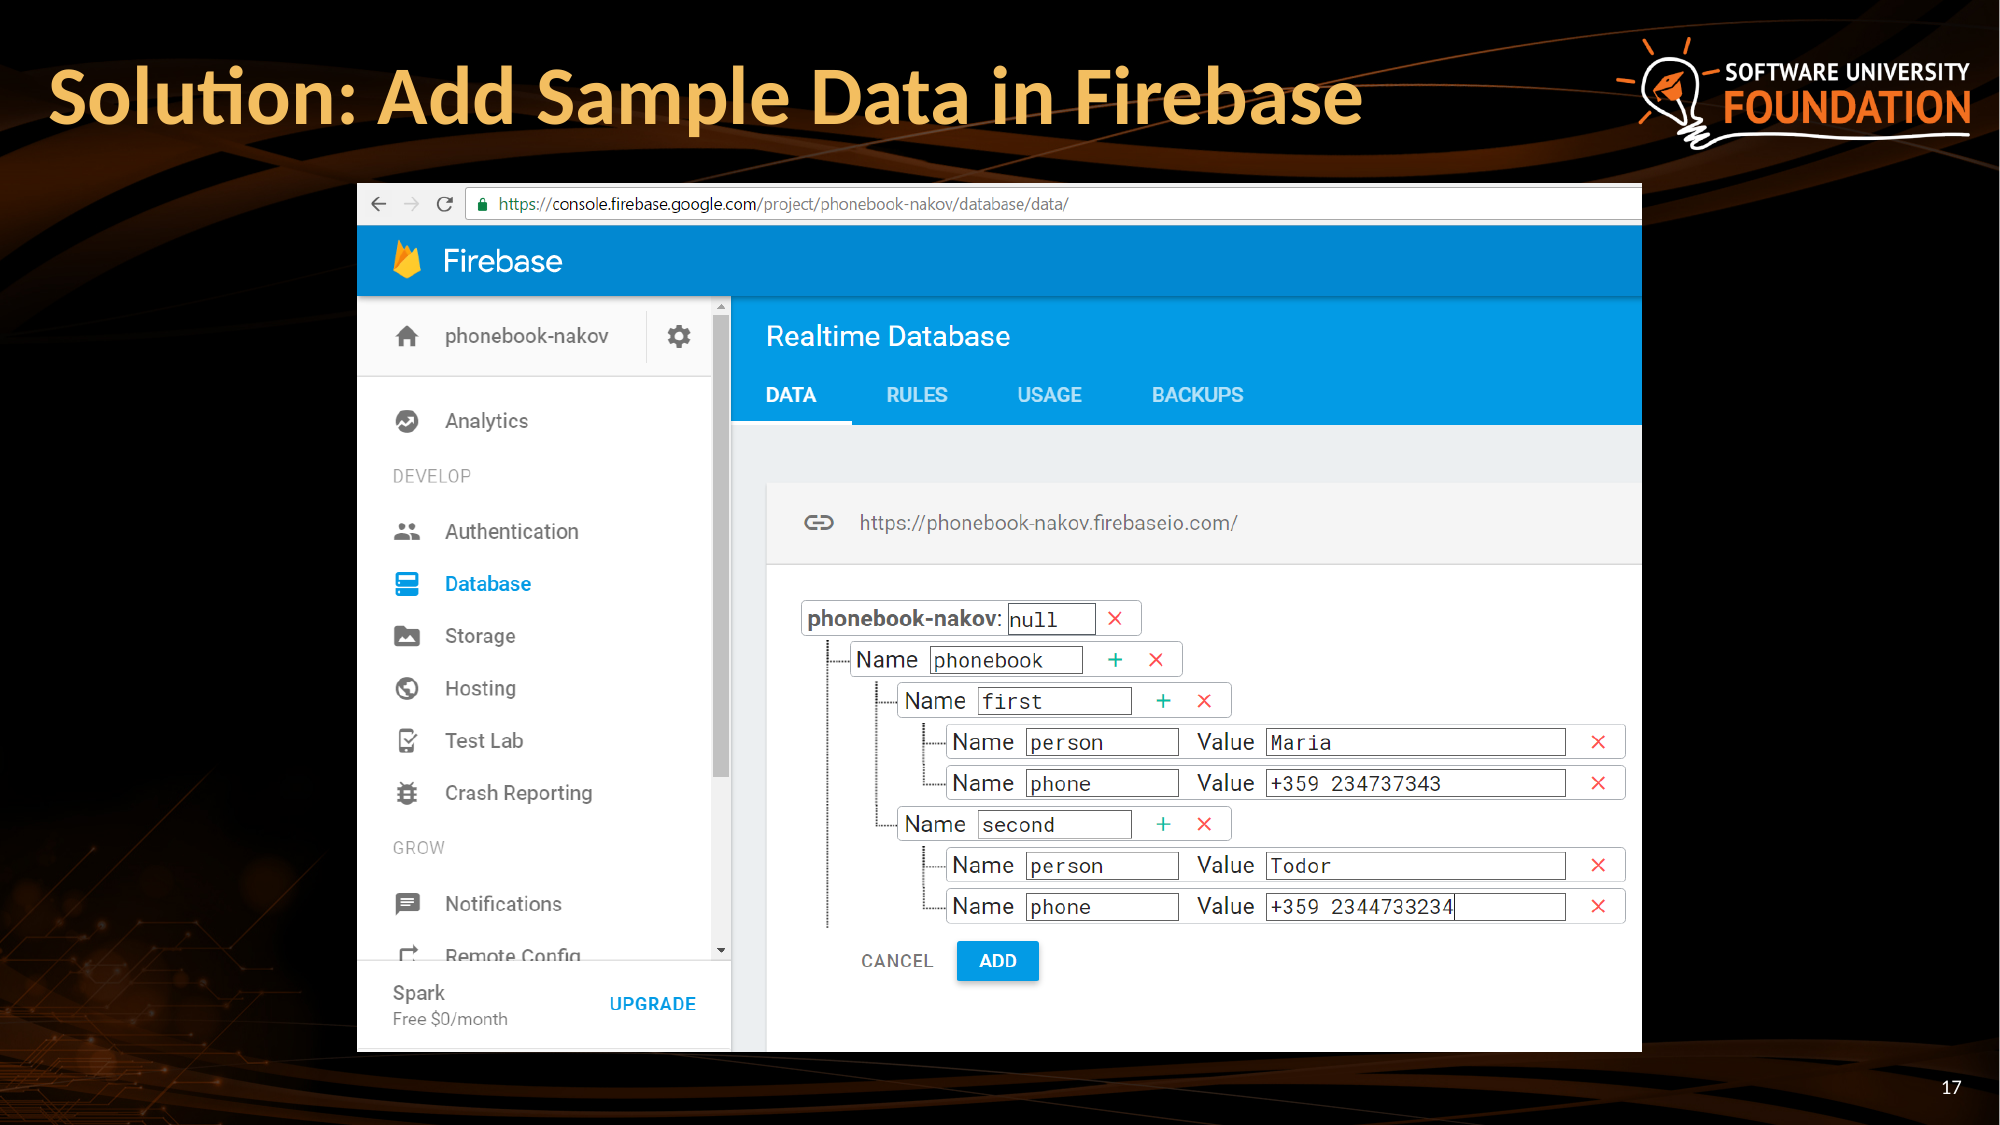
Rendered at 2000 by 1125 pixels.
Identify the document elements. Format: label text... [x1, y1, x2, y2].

slide_number 17 [1897, 1070, 1968, 1103]
title Solution: Add Sample Data in Firebase [30, 6, 1602, 189]
picture [0, 0, 2000, 1125]
